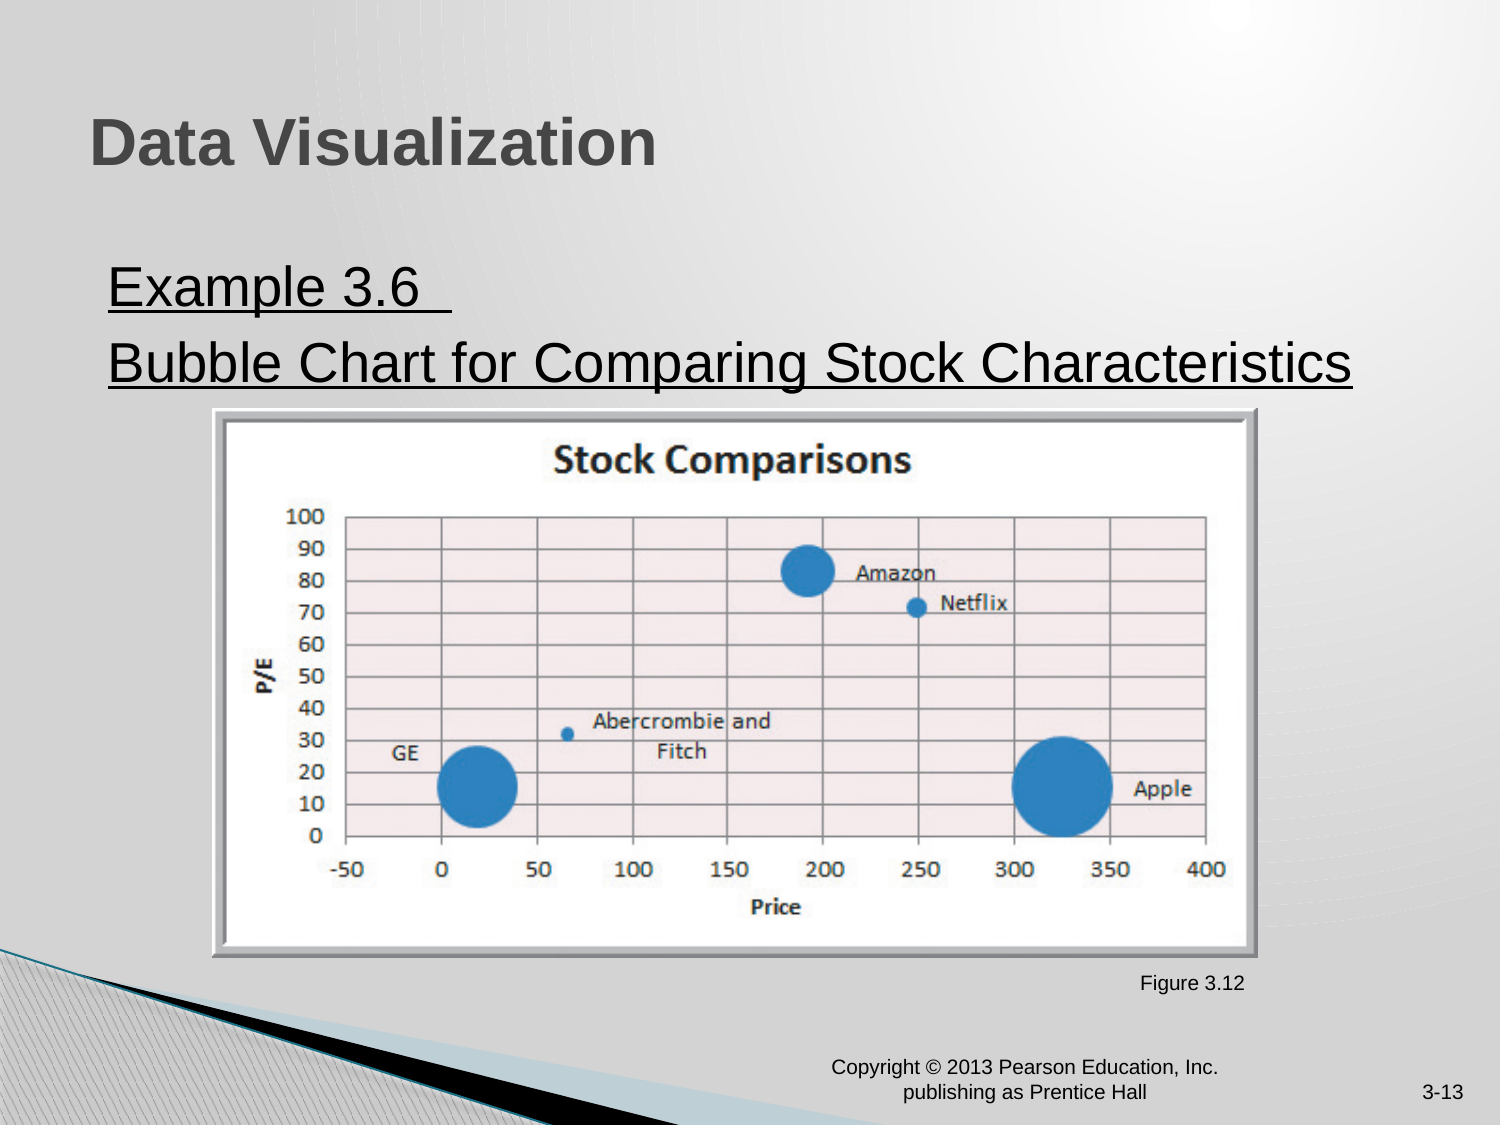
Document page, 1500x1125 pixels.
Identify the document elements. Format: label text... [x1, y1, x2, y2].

picture [212, 407, 1259, 959]
text_box Figure 3.12 [1125, 966, 1260, 1003]
slide_number 3-13 [1362, 1051, 1479, 1112]
footer Copyright © 2013 Pearson Education, Inc. publishing as Prentice Hall [812, 1051, 1238, 1112]
list Example 3.6 Bubble Chart for Comparing Stock Characteristics [74, 242, 1426, 986]
title Data Visualization [75, 45, 1425, 233]
